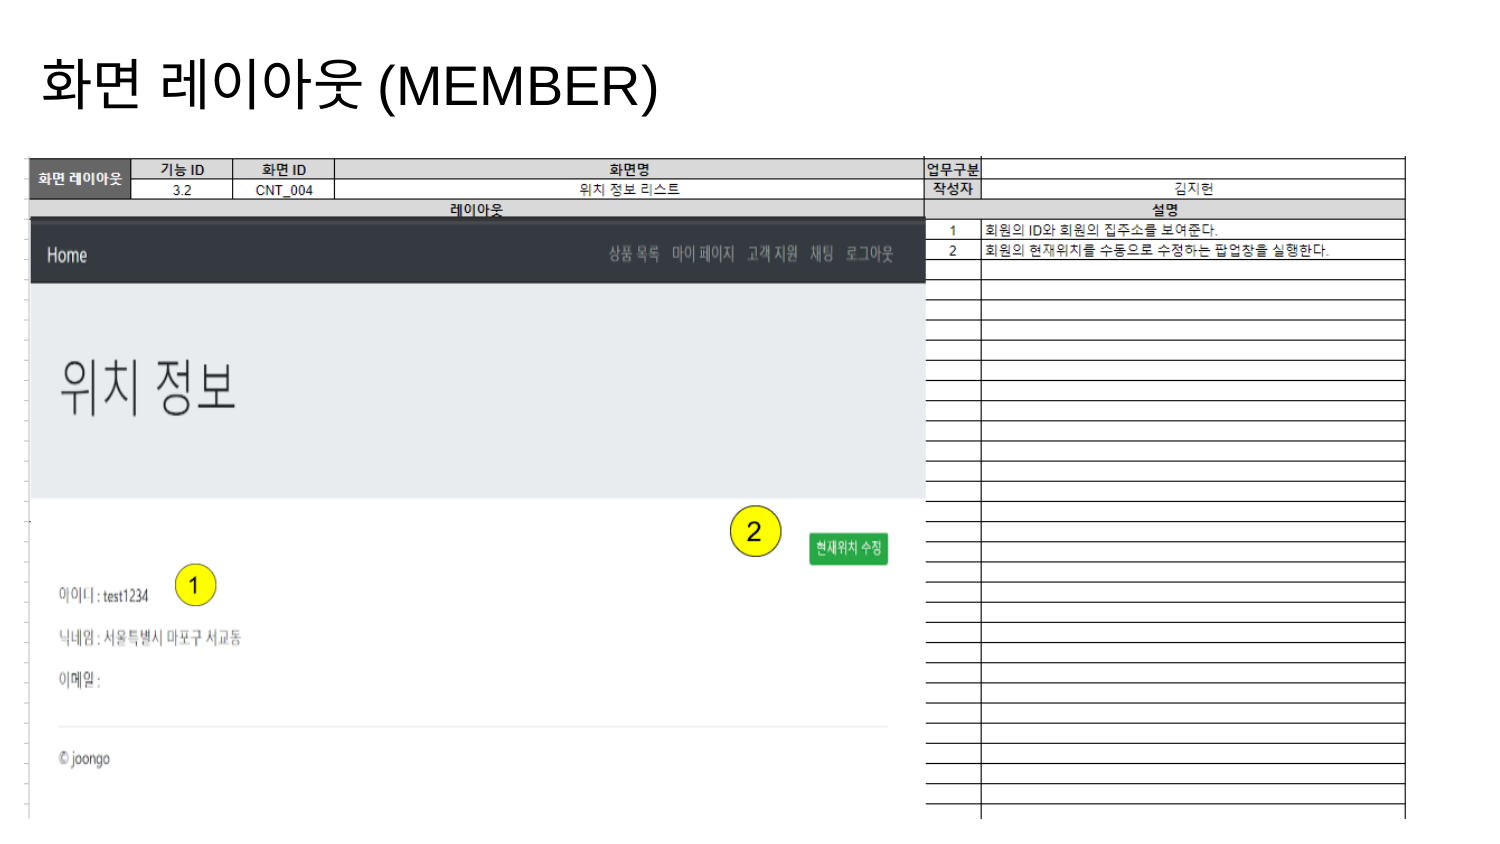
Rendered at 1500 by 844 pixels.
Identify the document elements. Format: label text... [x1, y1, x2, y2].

title 화면 레이아웃(MEMBER) [26, 16, 691, 132]
picture [24, 156, 1408, 819]
